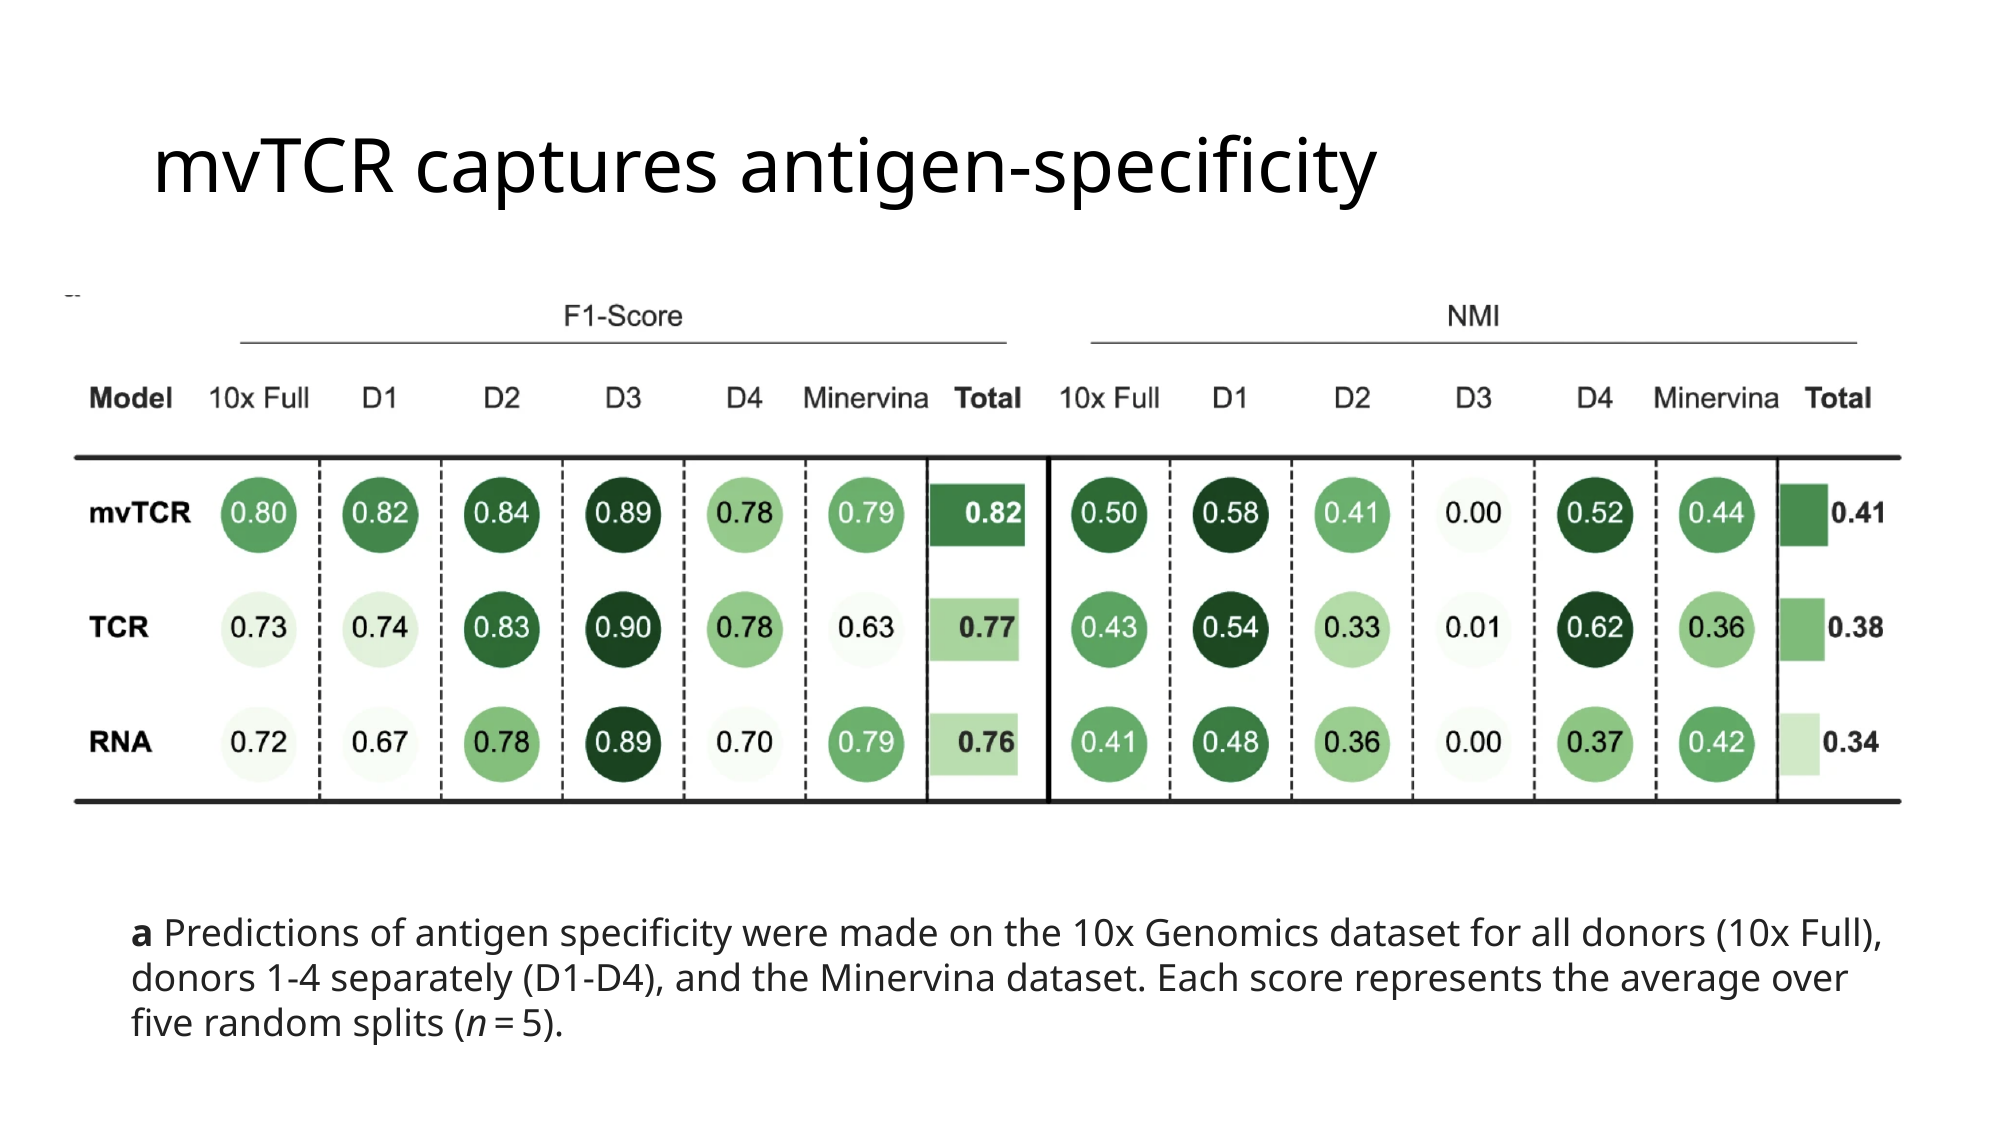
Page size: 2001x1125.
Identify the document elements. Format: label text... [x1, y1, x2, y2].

picture [52, 295, 1931, 834]
title mvTCR captures antigen-specificity [137, 59, 1863, 278]
text_box a Predictions of antigen specificity were made on the 10x Genomics dataset for all donors (10x Full), donors 1-4 separately (D1-D4), and the Minervina dataset. Each score represents the average over five random splits (n = 5). [115, 901, 1931, 1052]
